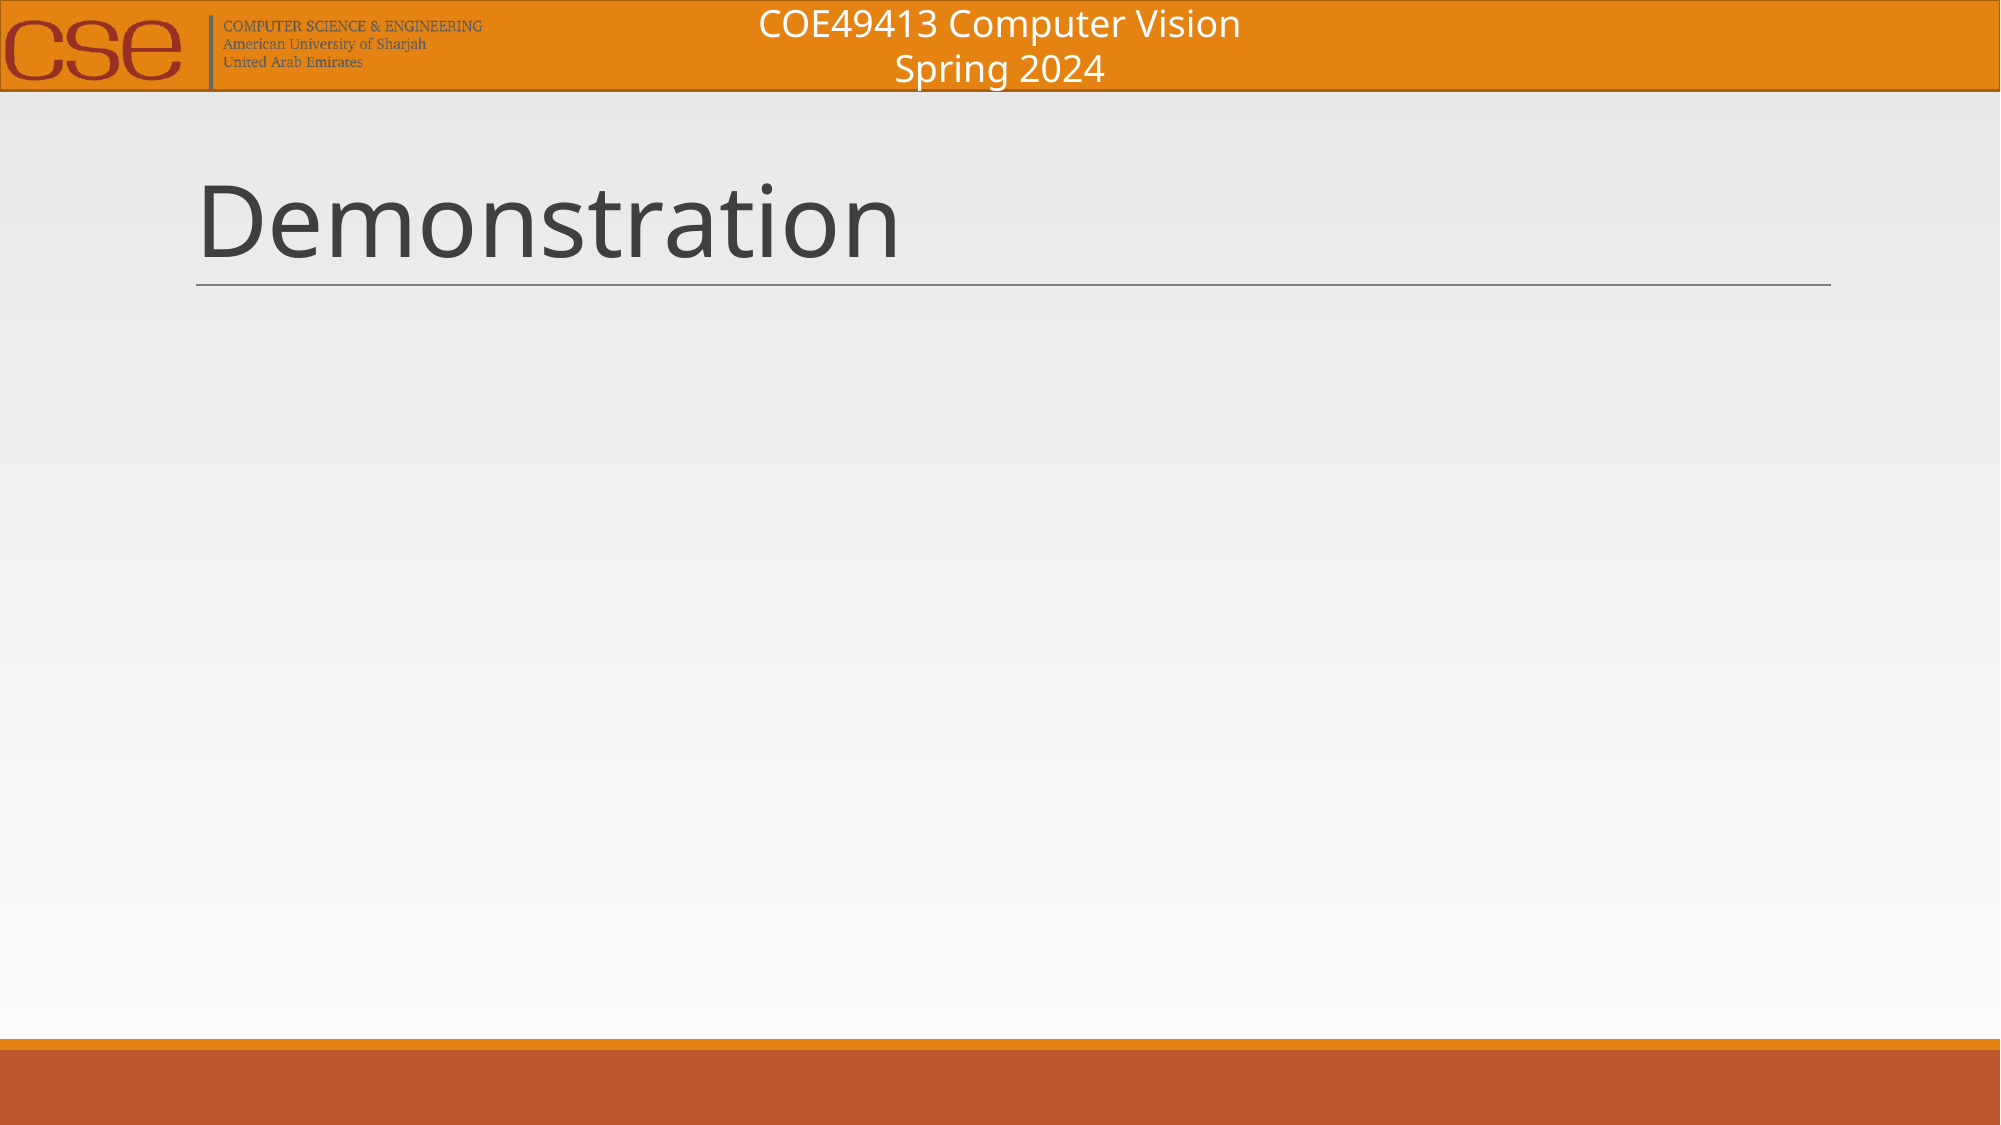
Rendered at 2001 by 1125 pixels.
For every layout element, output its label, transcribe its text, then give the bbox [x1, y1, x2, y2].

picture [0, 3, 491, 96]
title Demonstration [180, 47, 1830, 285]
